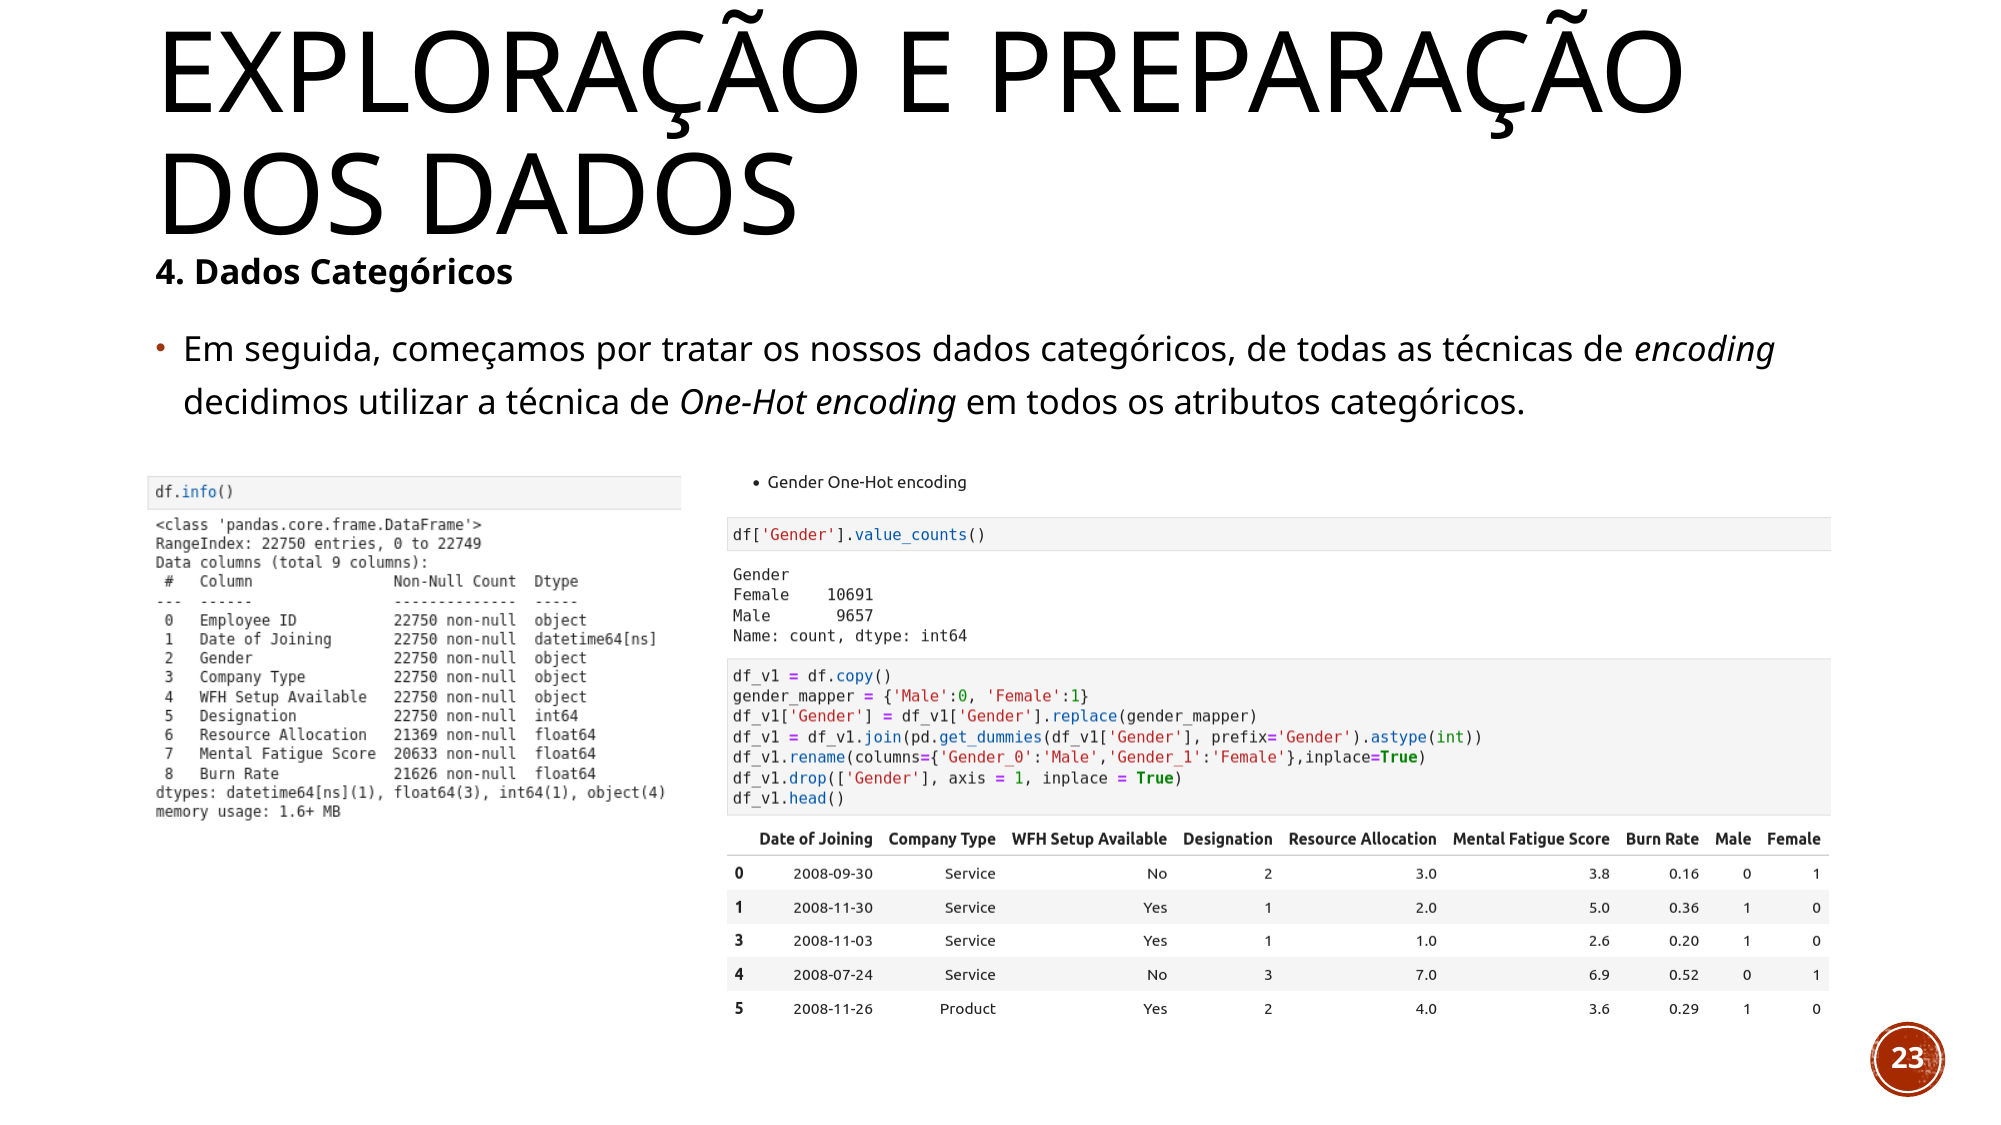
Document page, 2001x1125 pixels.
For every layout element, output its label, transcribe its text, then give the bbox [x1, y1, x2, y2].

list 4. Dados Categóricos Em seguida, começamos por tratar os nossos dados categóricos, de todas as técnicas de encoding decidimos utilizar a técnica de One-Hot encoding em todos os atributos categóricos. [140, 230, 1791, 466]
slide_number 23 [1855, 1028, 1961, 1089]
title Exploração e Preparação dos dados [140, 68, 1791, 207]
picture [718, 465, 1831, 1033]
picture [140, 466, 682, 831]
